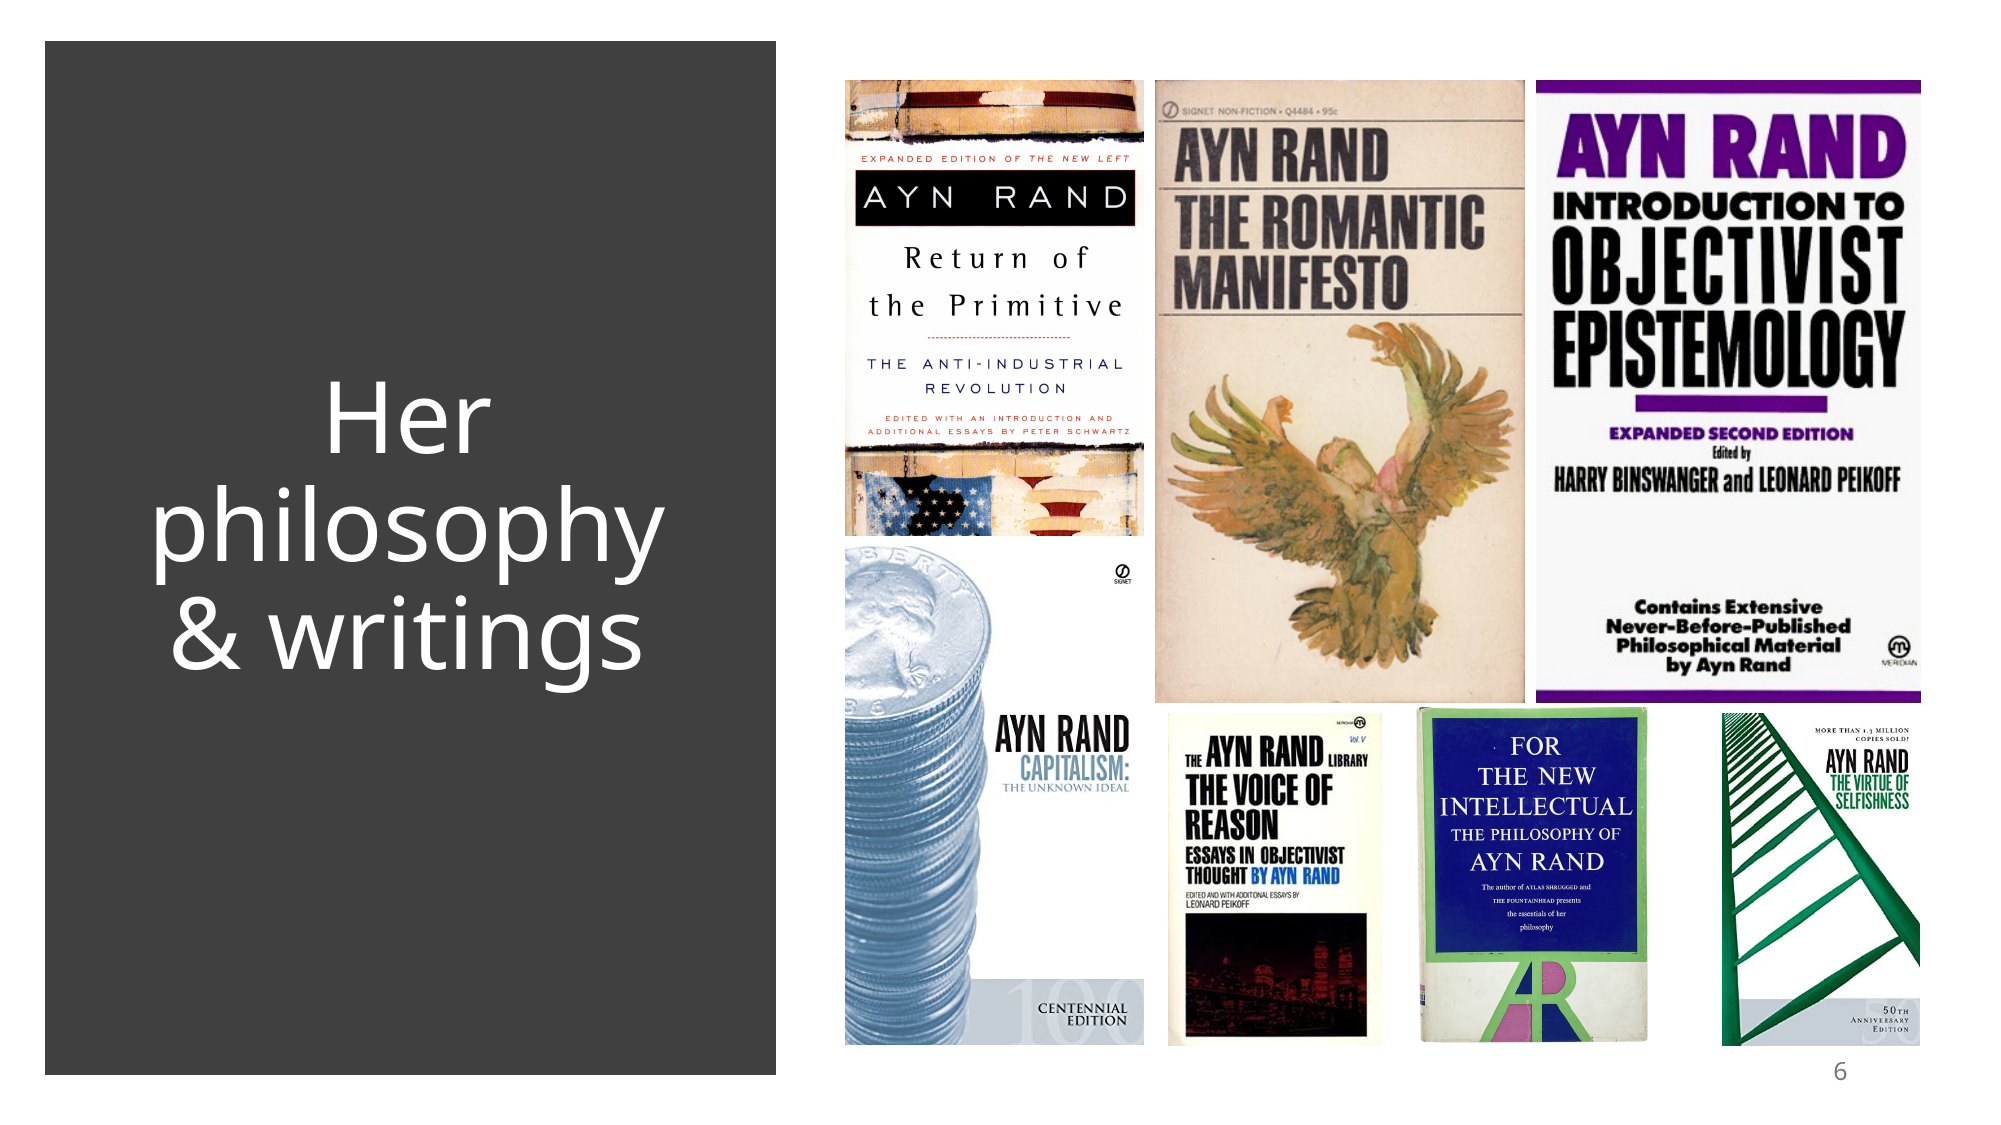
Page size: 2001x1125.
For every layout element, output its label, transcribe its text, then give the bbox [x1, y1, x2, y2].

slide_number 6 [1412, 1046, 1863, 1103]
text_box [54, 50, 767, 1066]
picture [1154, 80, 1921, 1065]
title Her philosophy & writings [121, 121, 693, 936]
picture [844, 546, 1144, 1046]
picture [844, 80, 1144, 536]
